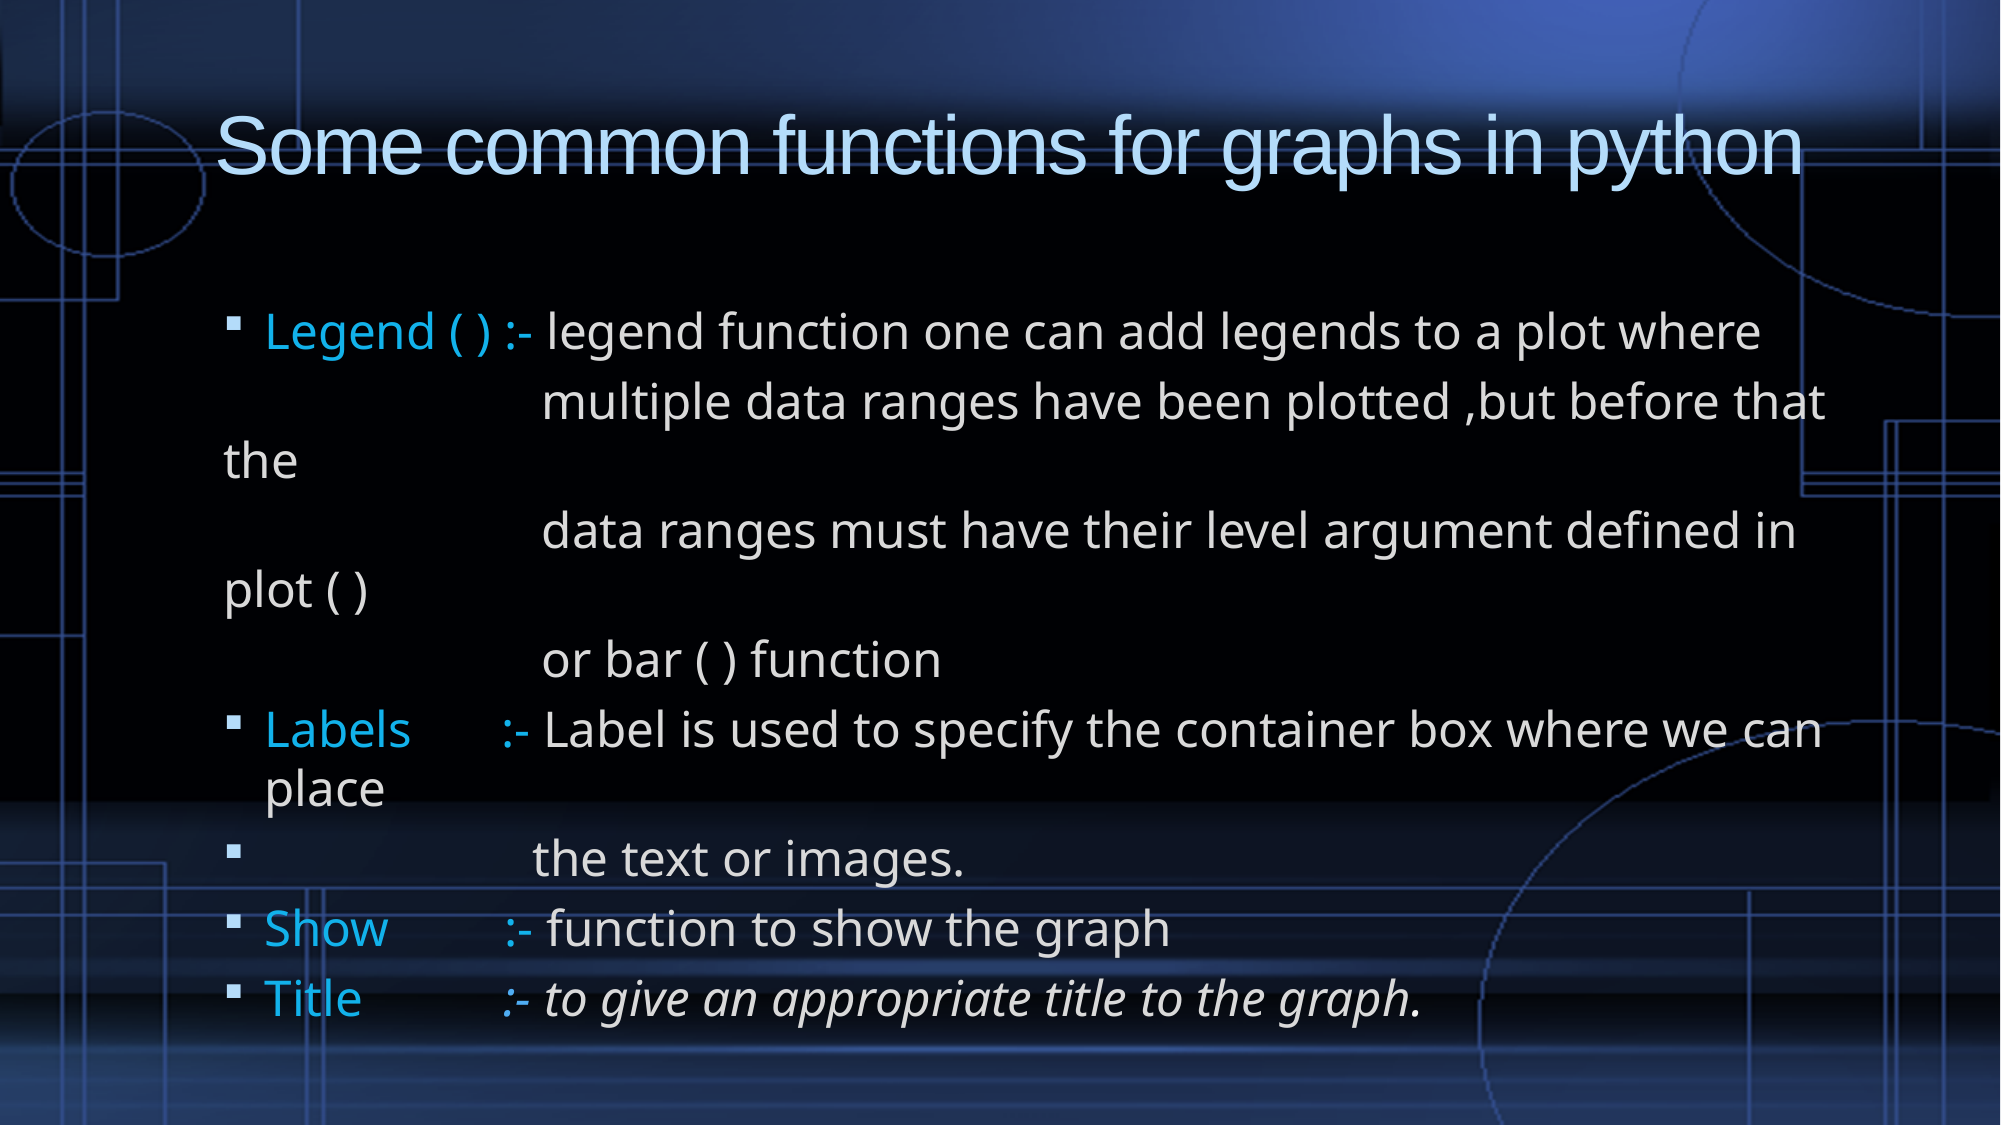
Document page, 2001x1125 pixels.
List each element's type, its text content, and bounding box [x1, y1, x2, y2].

list Legend ( ) :- legend function one can add legends to a plot where multiple data ranges have been plotted ,but before that the data ranges must have their level argument defined in plot ( ) or bar ( ) function Labels :- Label is used to specify the container box where we can place the text or images. Show :- function to show the graph Title :- to give an appropriate title to the graph. [200, 292, 1900, 1043]
picture [0, 0, 2001, 1125]
title Some common functions for graphs in python [200, 83, 1900, 234]
